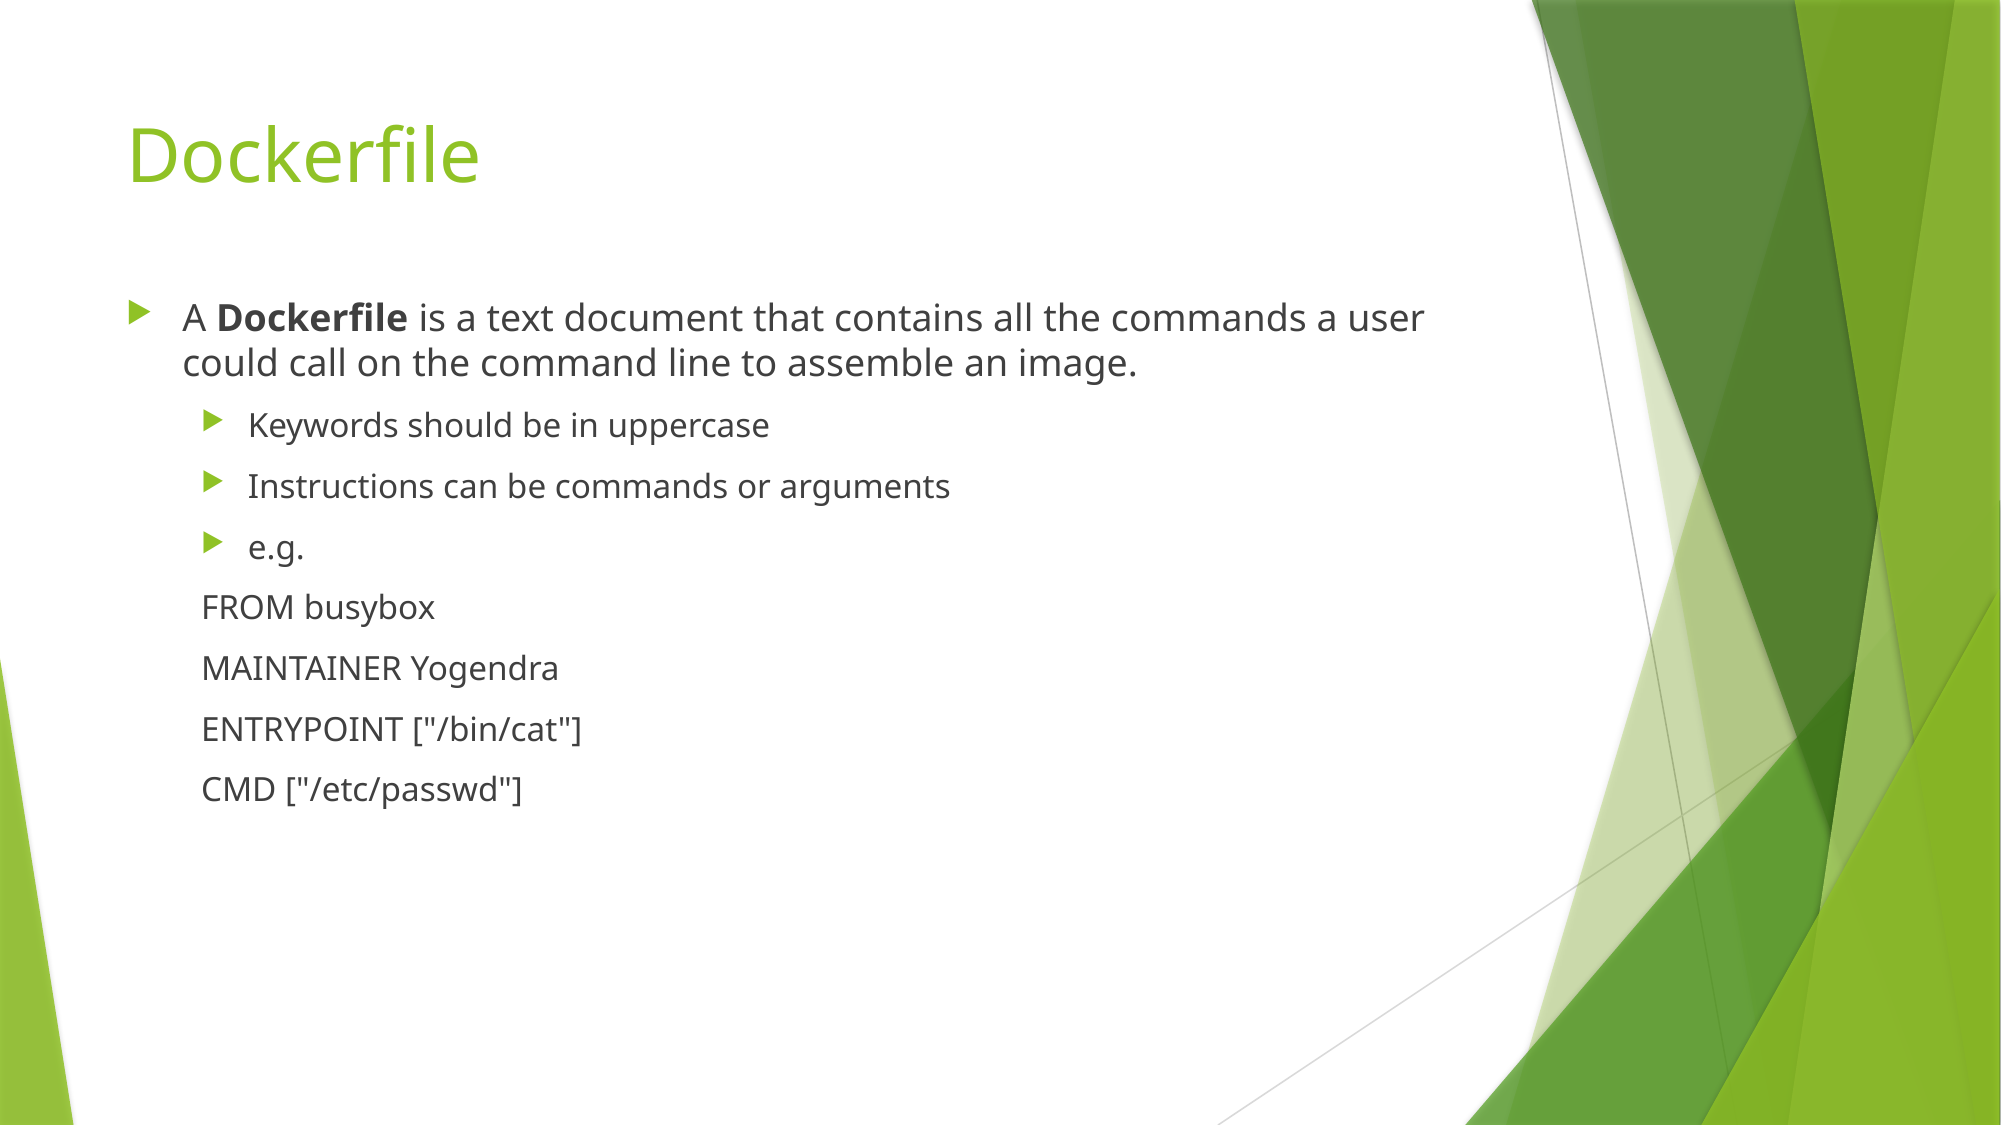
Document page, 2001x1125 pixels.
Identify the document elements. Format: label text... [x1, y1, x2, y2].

list A Dockerfile is a text document that contains all the commands a user could call on the command line to assemble an image. Keywords should be in uppercase Instructions can be commands or arguments e.g. FROM busybox MAINTAINER Yogendra ENTRYPOINT ["/bin/cat"] CMD ["/etc/passwd"] [111, 286, 1522, 991]
title Dockerfile [111, 99, 1522, 286]
